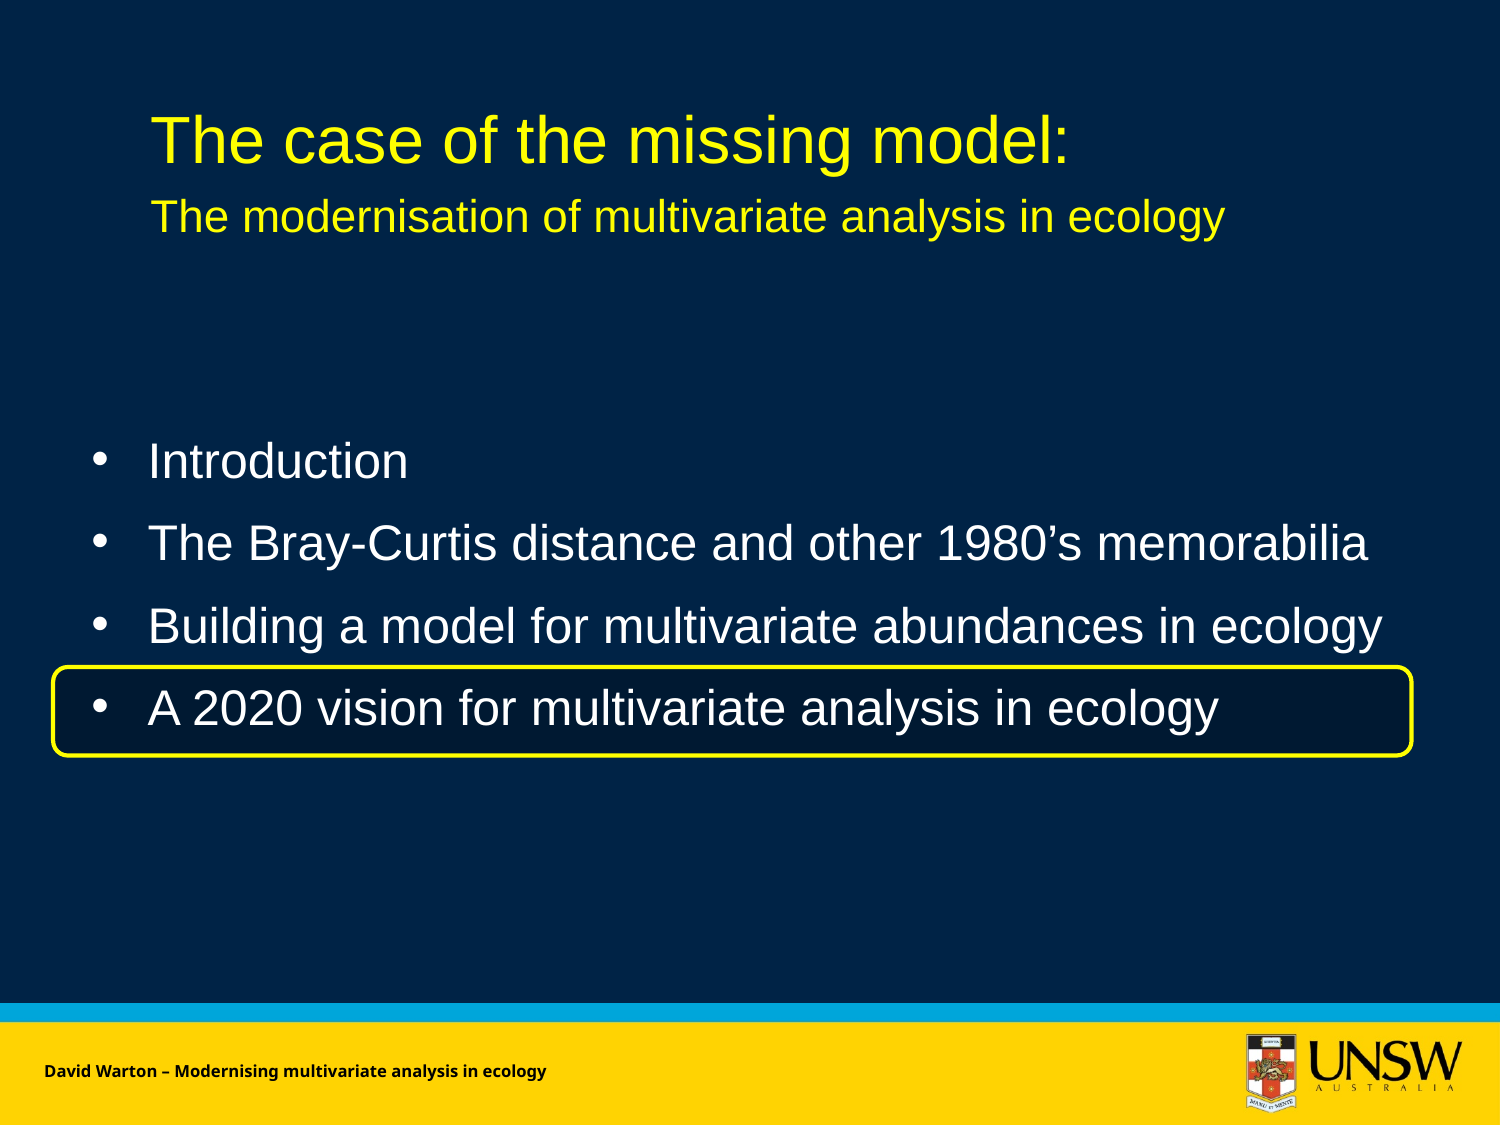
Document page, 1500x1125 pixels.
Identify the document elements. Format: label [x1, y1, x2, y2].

text_box [135, 89, 1247, 279]
picture [0, 1022, 1500, 1125]
text_box [50, 420, 1414, 826]
